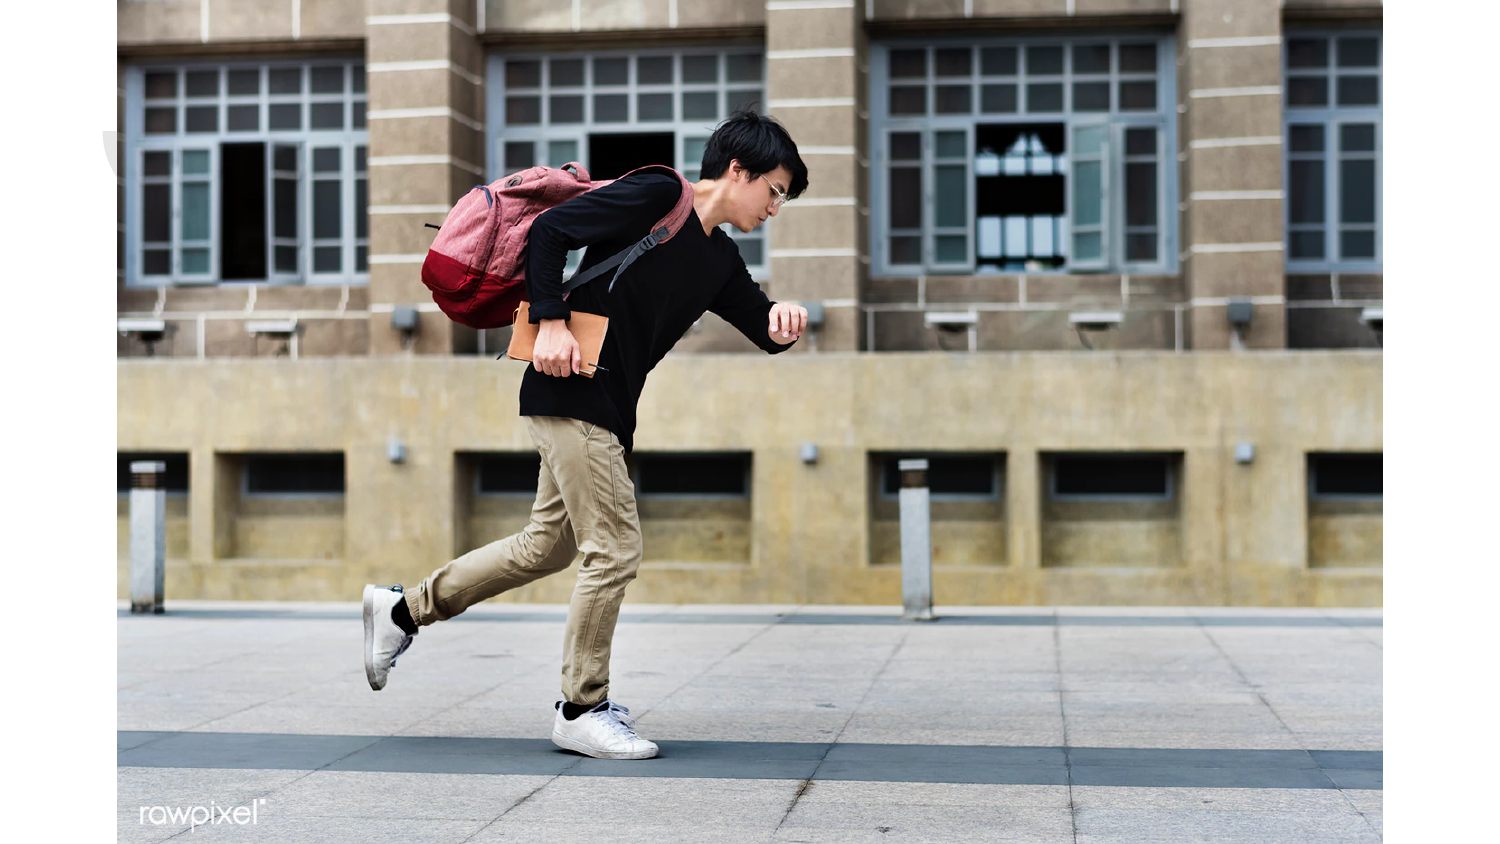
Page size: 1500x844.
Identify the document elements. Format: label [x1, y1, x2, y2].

picture [117, 0, 1383, 844]
